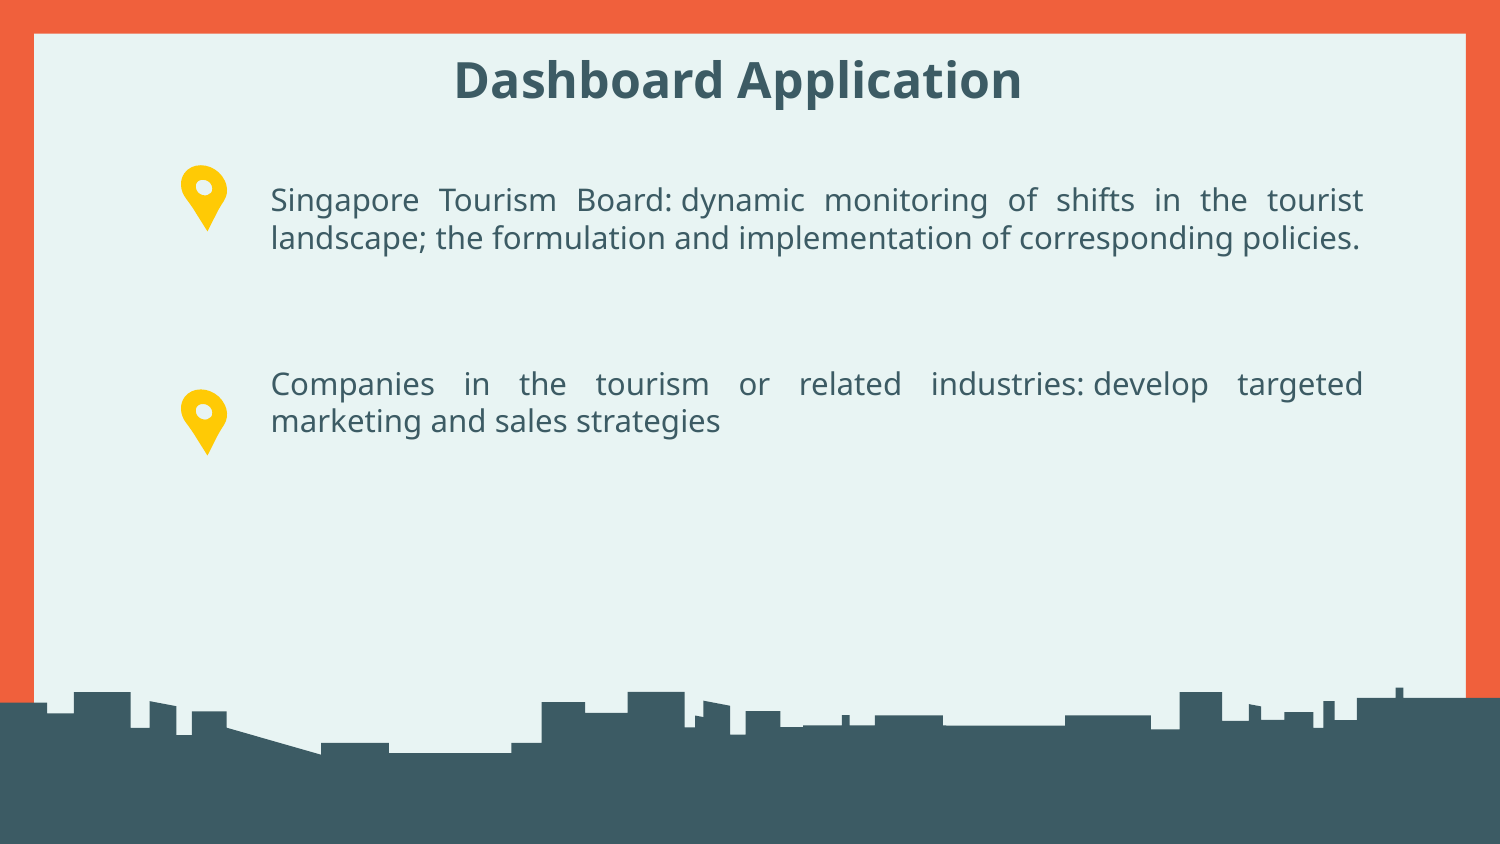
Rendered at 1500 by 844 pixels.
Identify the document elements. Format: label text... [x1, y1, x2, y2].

text_box [0, 687, 1500, 844]
title Dashboard Application [101, 53, 1376, 104]
subtitle Singapore Tourism Board: dynamic monitoring of shifts in the tourist landscape; the formulation and implementation of corresponding policies. Companies in the tourism or related industries: develop targeted marketing and sales strategies [180, 165, 1381, 550]
